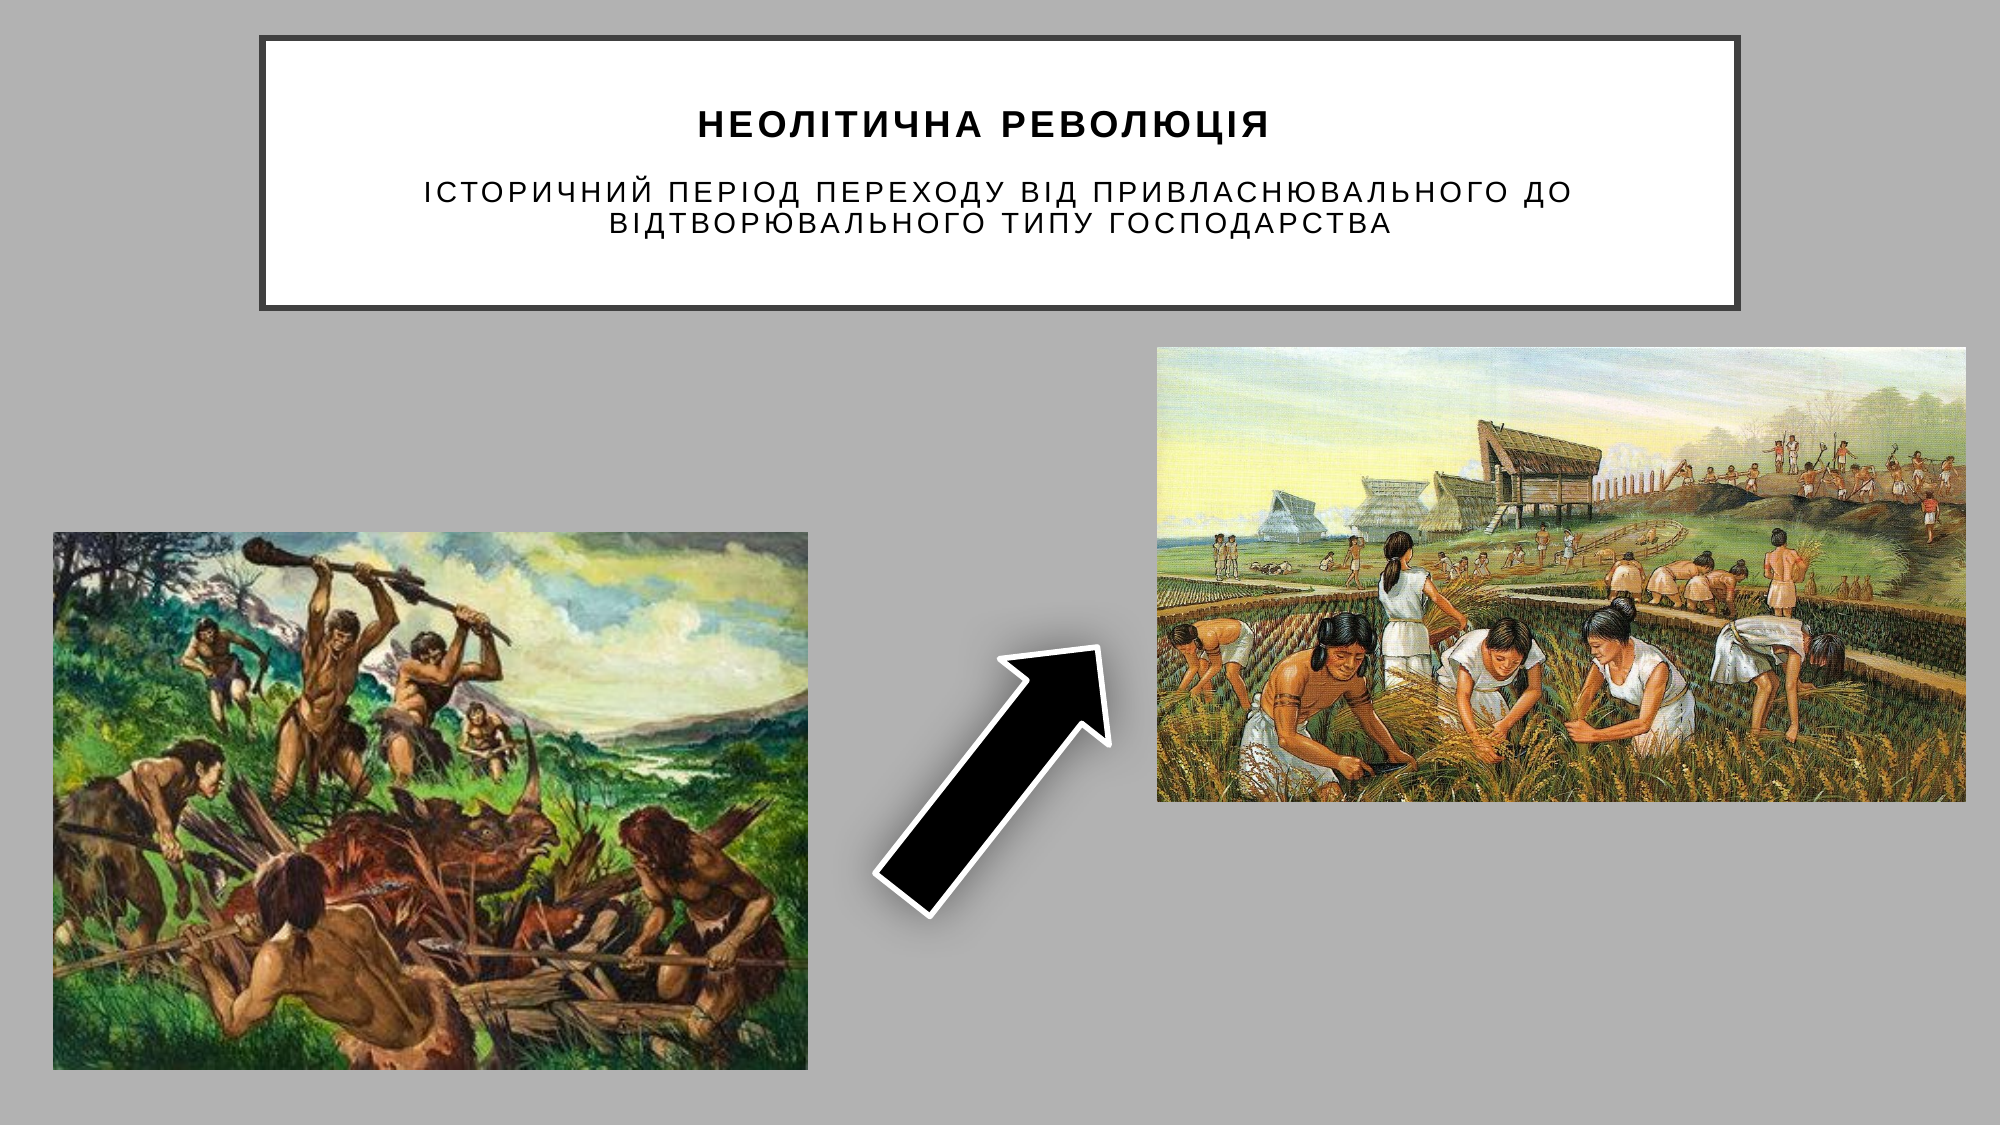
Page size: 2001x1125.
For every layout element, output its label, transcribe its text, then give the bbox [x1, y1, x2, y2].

title Неолітична революція історичний період переходу від привласнювального до відтворювального типу господарства [259, 35, 1741, 311]
picture [53, 532, 808, 1070]
picture [1157, 347, 1966, 802]
text_box [874, 646, 1111, 918]
